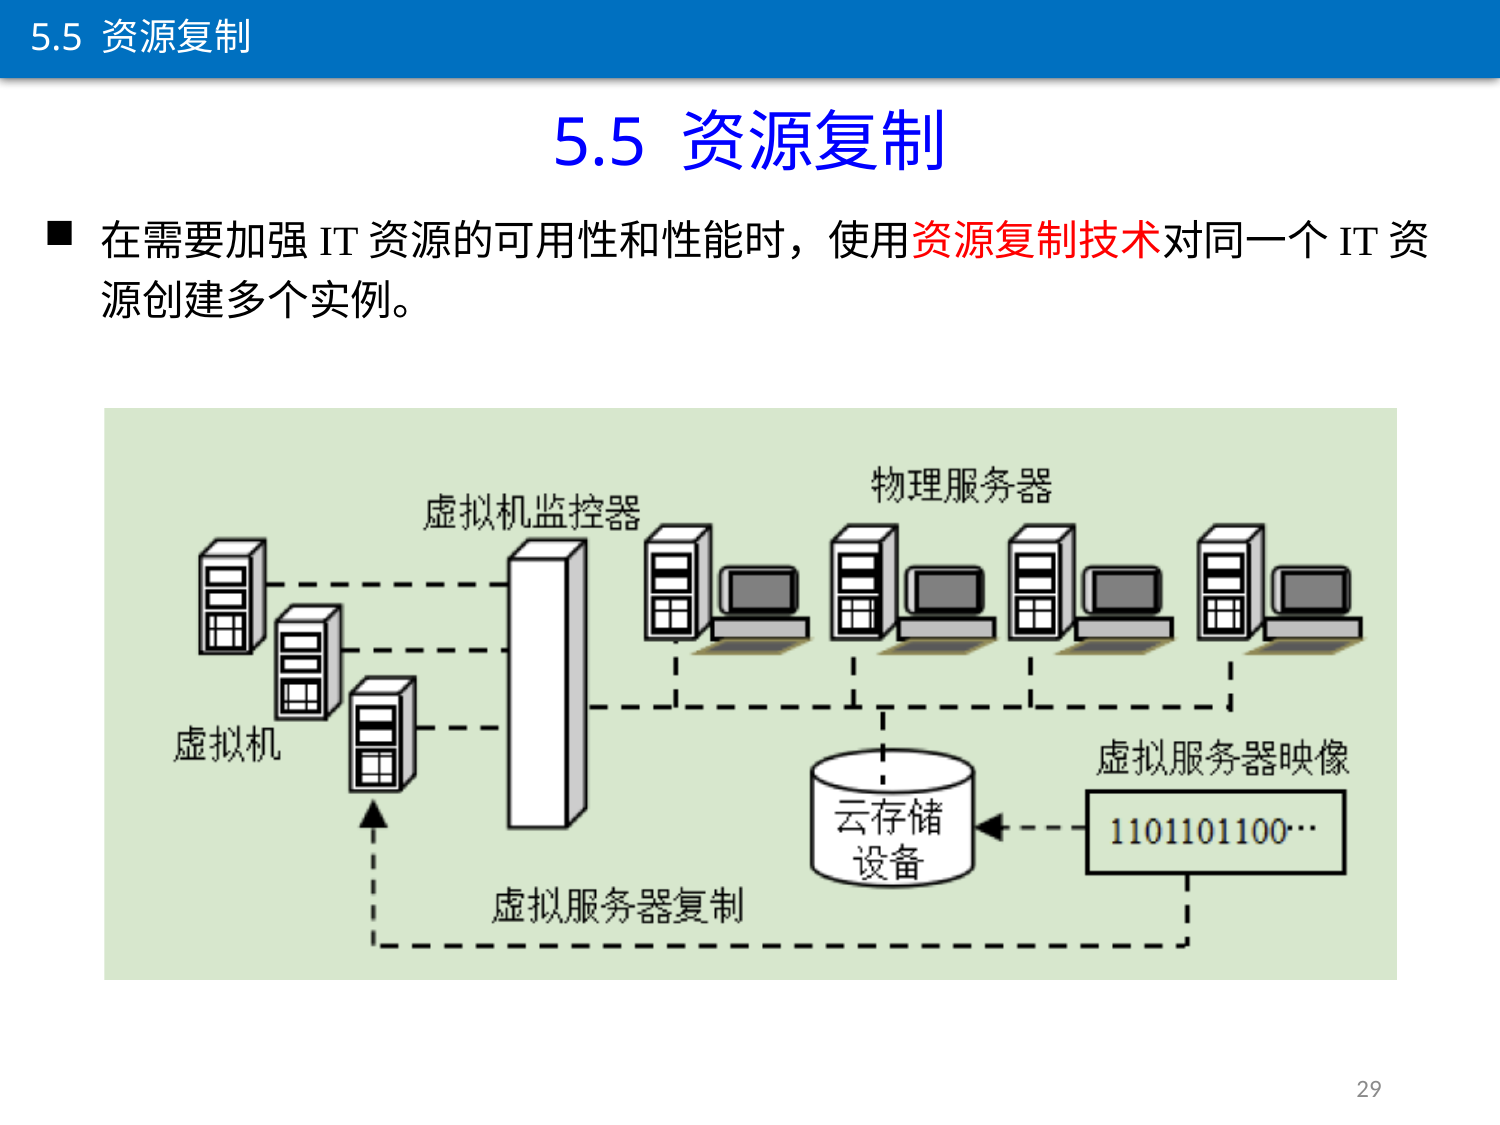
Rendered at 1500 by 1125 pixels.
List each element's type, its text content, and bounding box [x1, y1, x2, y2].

text_box 5.5 资源复制 [15, 5, 267, 66]
text_box 在需要加强IT资源的可用性和性能时，使用资源复制技术对同一个IT资源创建多个实例。 [29, 196, 1459, 331]
text_box 5.5 资源复制 [0, 91, 1500, 187]
text_box [0, 0, 1500, 79]
slide_number 29 [1059, 1057, 1397, 1118]
picture [104, 408, 1397, 980]
